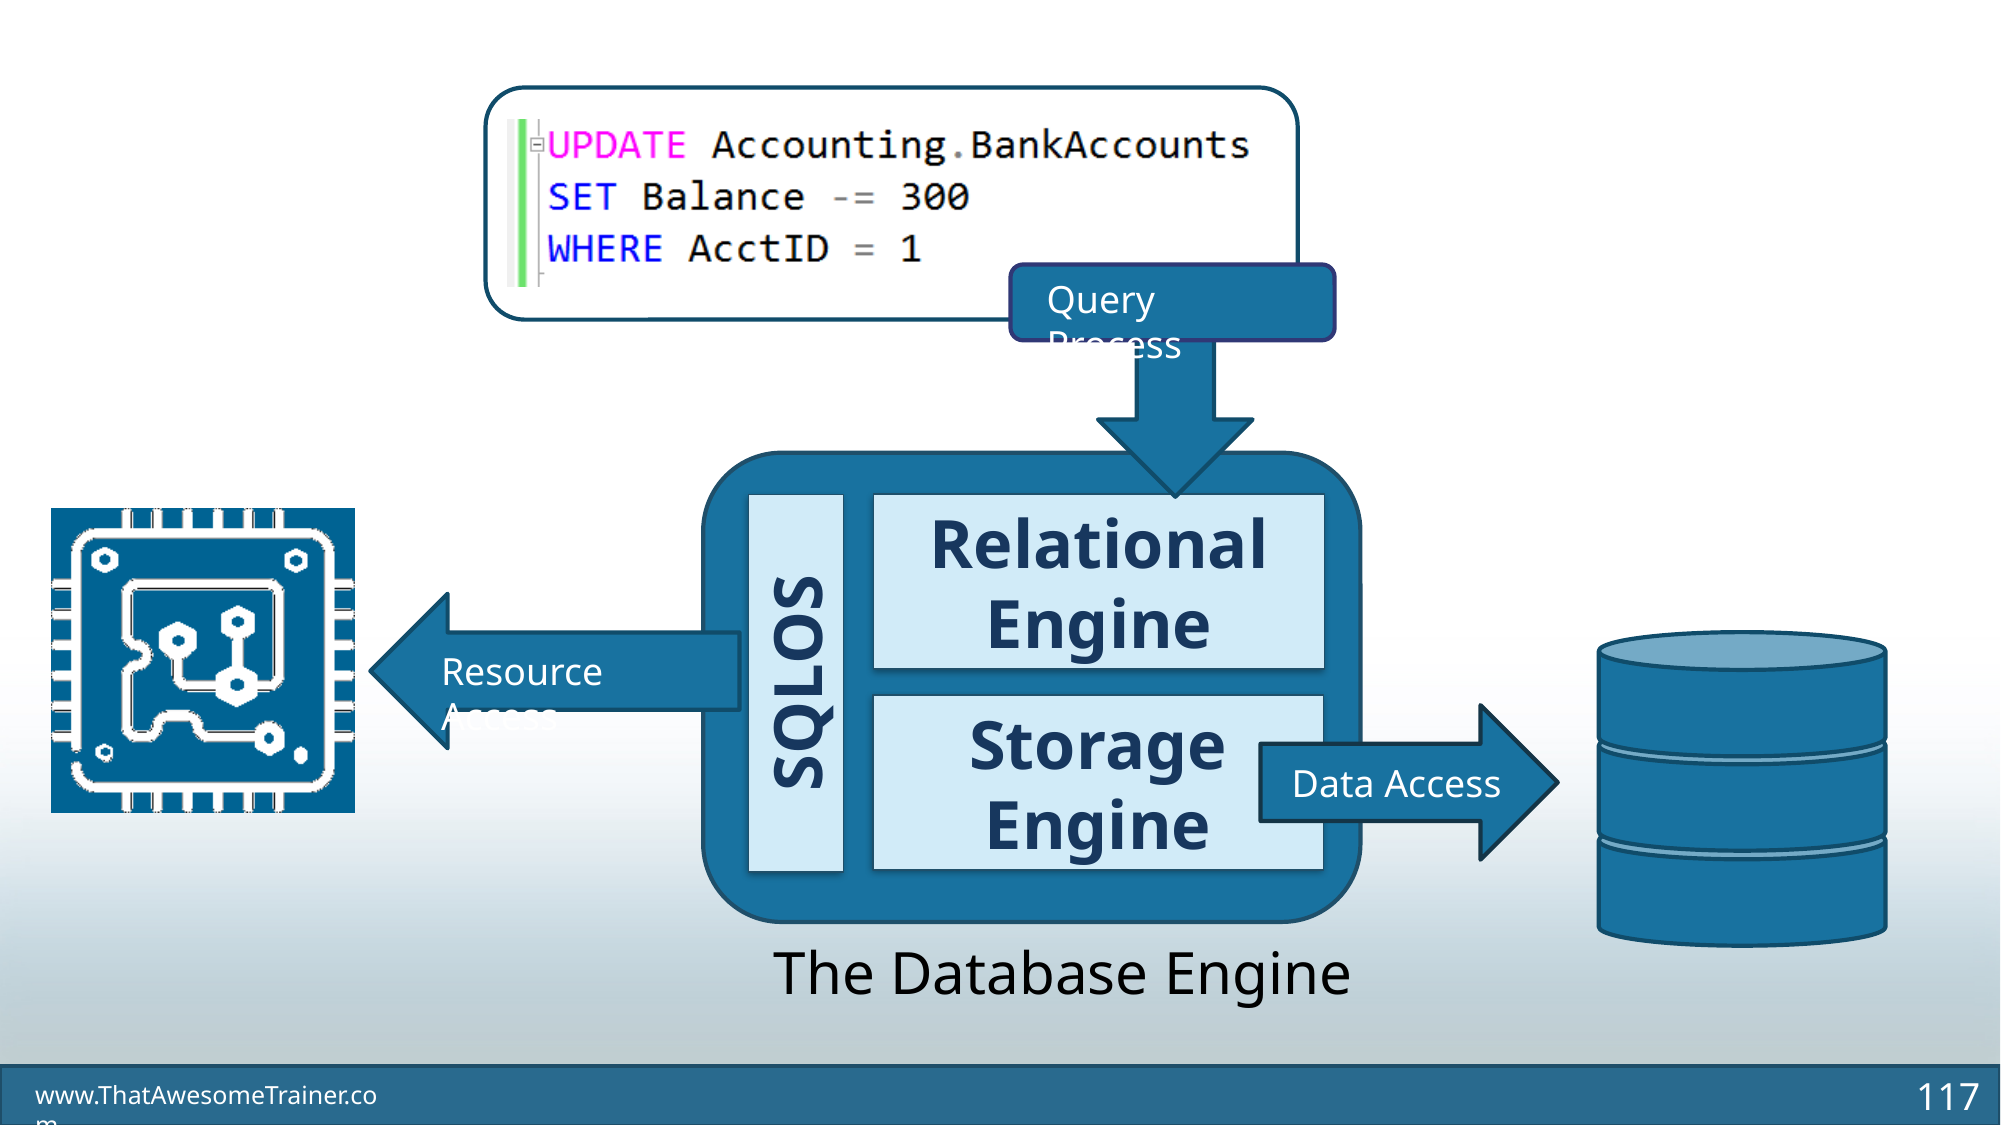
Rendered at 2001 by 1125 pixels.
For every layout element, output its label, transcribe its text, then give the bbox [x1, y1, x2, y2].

text_box Relational Engine [873, 493, 1325, 670]
text_box Query Process [1031, 269, 1312, 374]
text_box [1598, 631, 1886, 946]
text_box The Database Engine [758, 925, 1512, 1022]
text_box SQLOS [748, 494, 844, 873]
text_box [1008, 294, 1031, 343]
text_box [1260, 704, 1558, 860]
text_box [1282, 262, 1337, 343]
text_box Storage Engine [872, 694, 1324, 871]
text_box [483, 85, 1300, 322]
text_box [1096, 374, 1255, 499]
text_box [370, 593, 740, 749]
text_box [701, 450, 1363, 925]
picture [0, 0, 2001, 1064]
